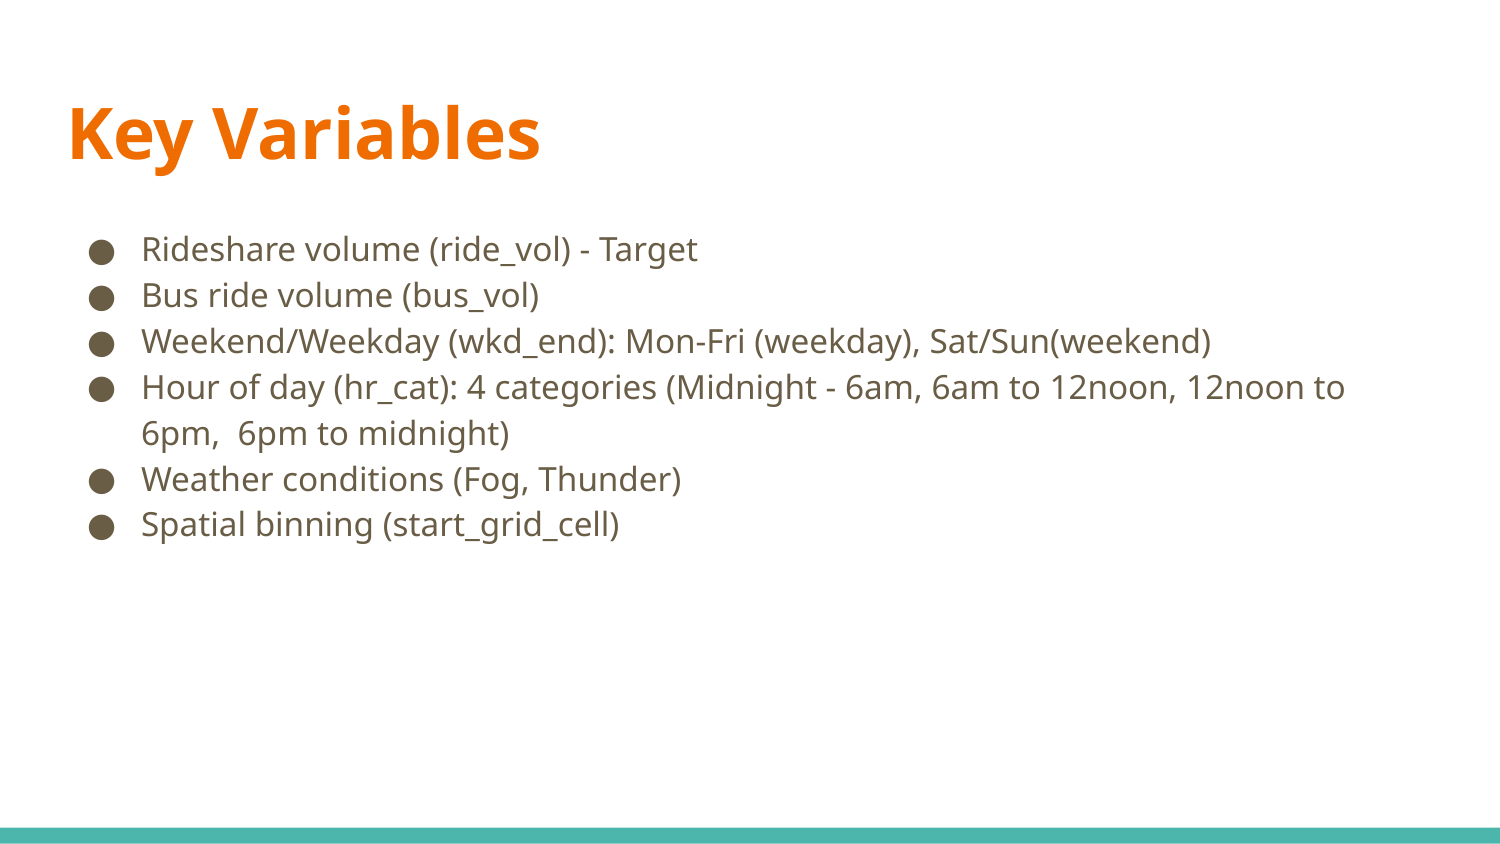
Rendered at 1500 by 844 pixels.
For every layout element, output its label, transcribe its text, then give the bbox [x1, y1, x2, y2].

list Rideshare volume (ride_vol) - Target Bus ride volume (bus_vol) Weekend/Weekday (wkd_end): Mon-Fri (weekday), Sat/Sun(weekend) Hour of day (hr_cat): 4 categories (Midnight - 6am, 6am to 12noon, 12noon to 6pm, 6pm to midnight) Weather conditions (Fog, Thunder) Spatial binning (start_grid_cell) [51, 207, 1449, 750]
title Key Variables [51, 72, 1449, 189]
